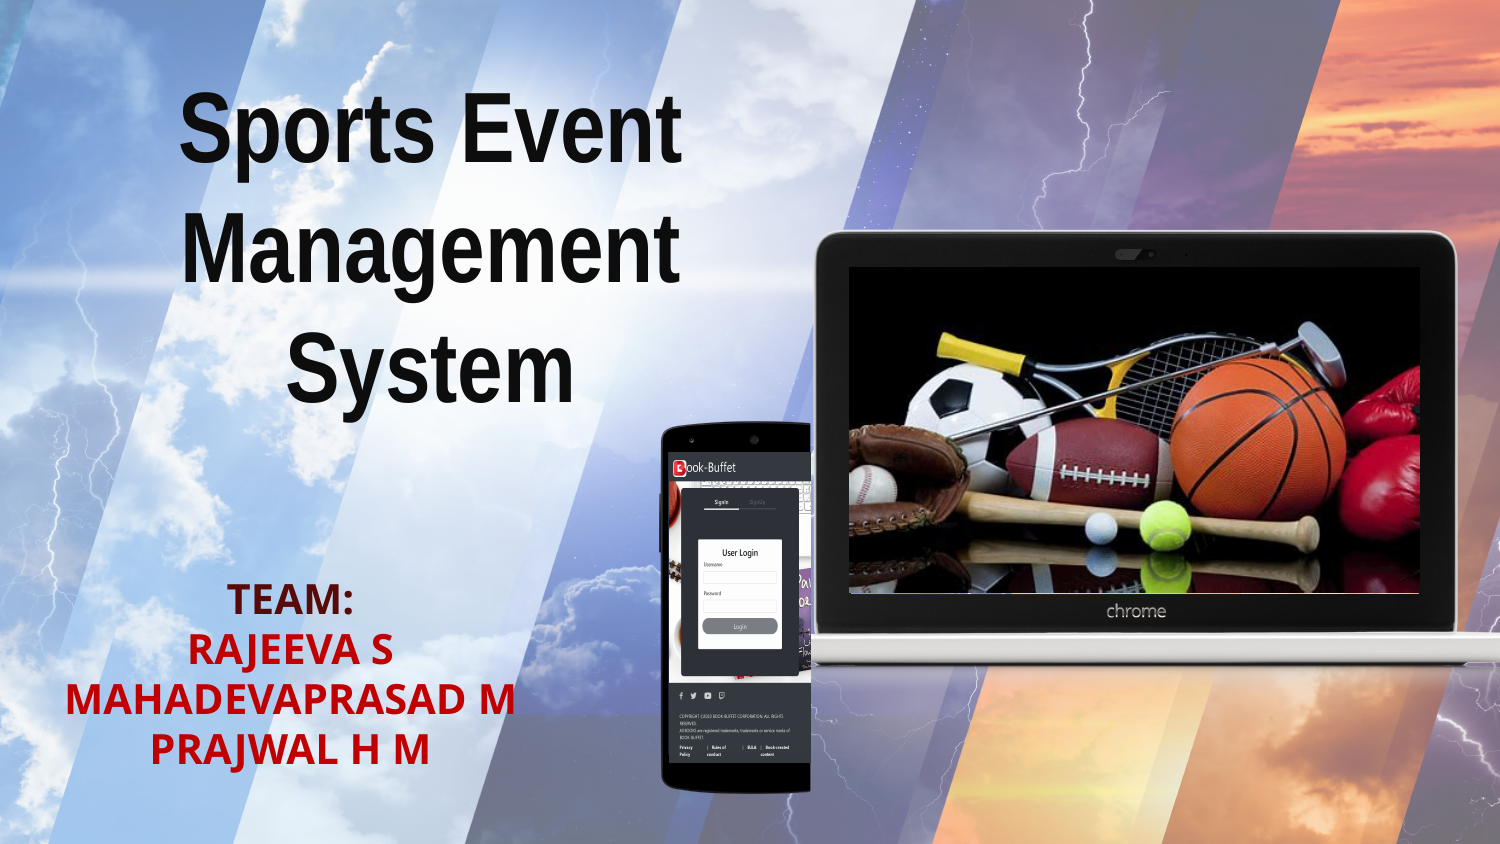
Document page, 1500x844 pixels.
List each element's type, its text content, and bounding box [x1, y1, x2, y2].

subtitle TEAM: Rajeeva S Mahadevaprasad M Prajwal H M [0, 557, 602, 693]
title Sports Event Management System [120, 191, 742, 558]
picture [658, 229, 1500, 794]
